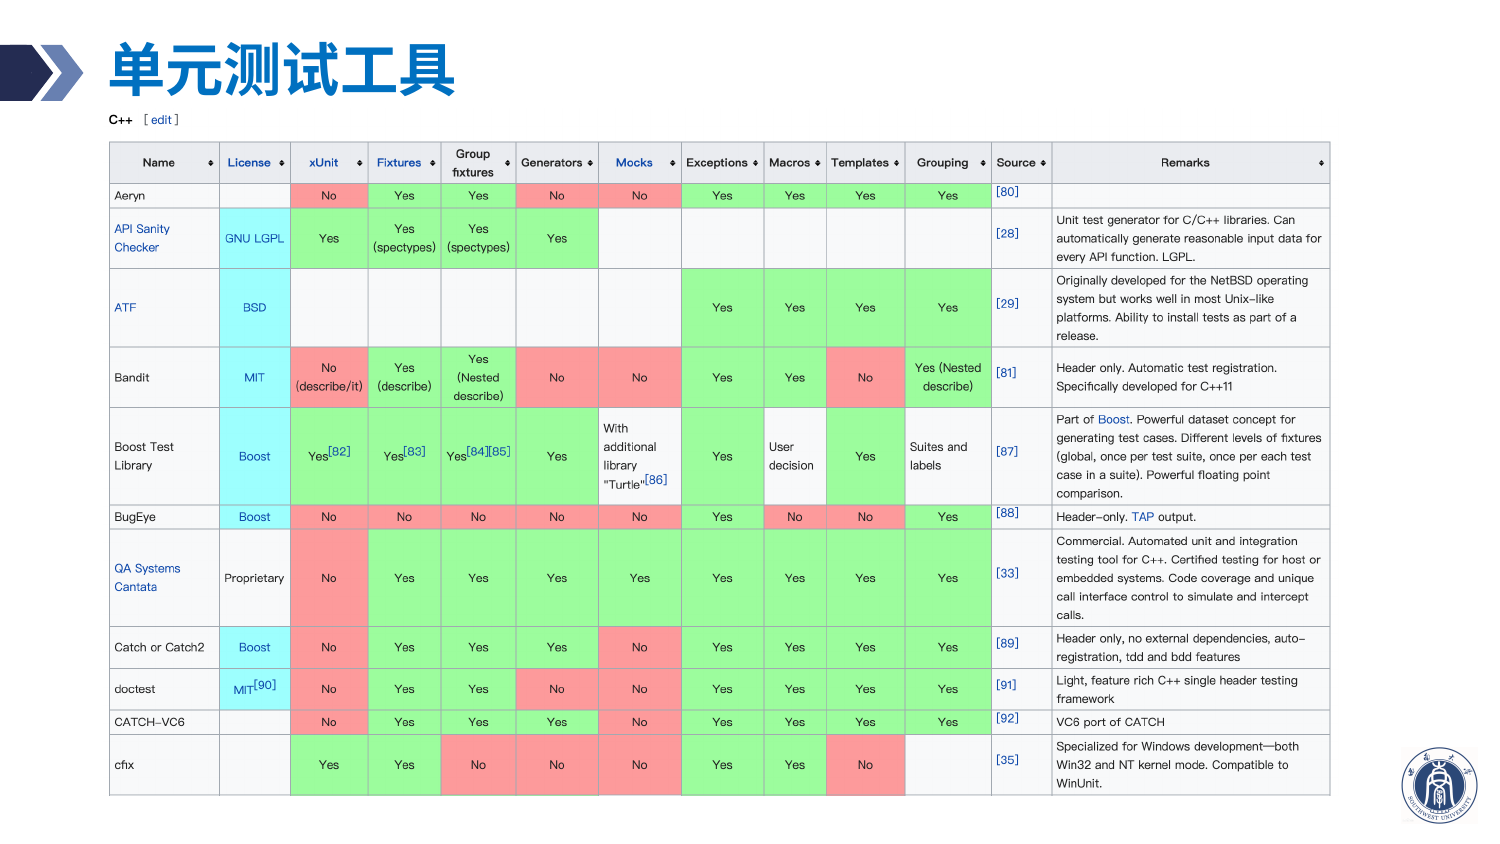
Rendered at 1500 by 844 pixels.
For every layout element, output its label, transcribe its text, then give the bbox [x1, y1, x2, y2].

title 单元测试工具 [92, 28, 1023, 118]
picture [1401, 747, 1478, 805]
slide_number [0, 805, 1500, 839]
picture [103, 108, 1339, 796]
